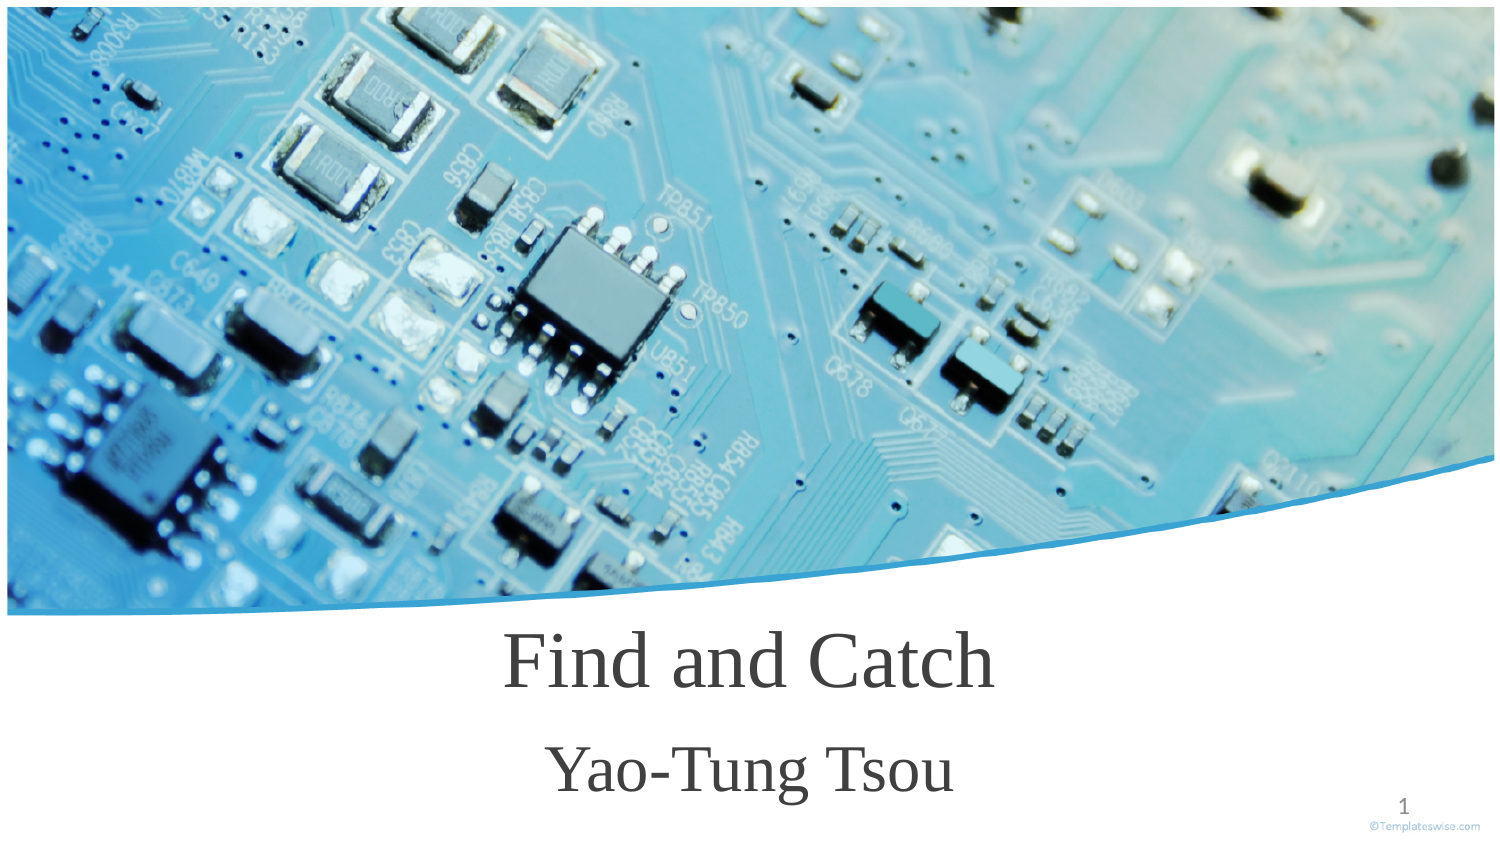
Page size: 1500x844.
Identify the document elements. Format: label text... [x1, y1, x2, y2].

subtitle Yao-Tung Tsou [225, 717, 1275, 815]
picture [0, 0, 1500, 844]
slide_number 1 [1074, 782, 1425, 827]
title Find and Catch [112, 599, 1388, 712]
